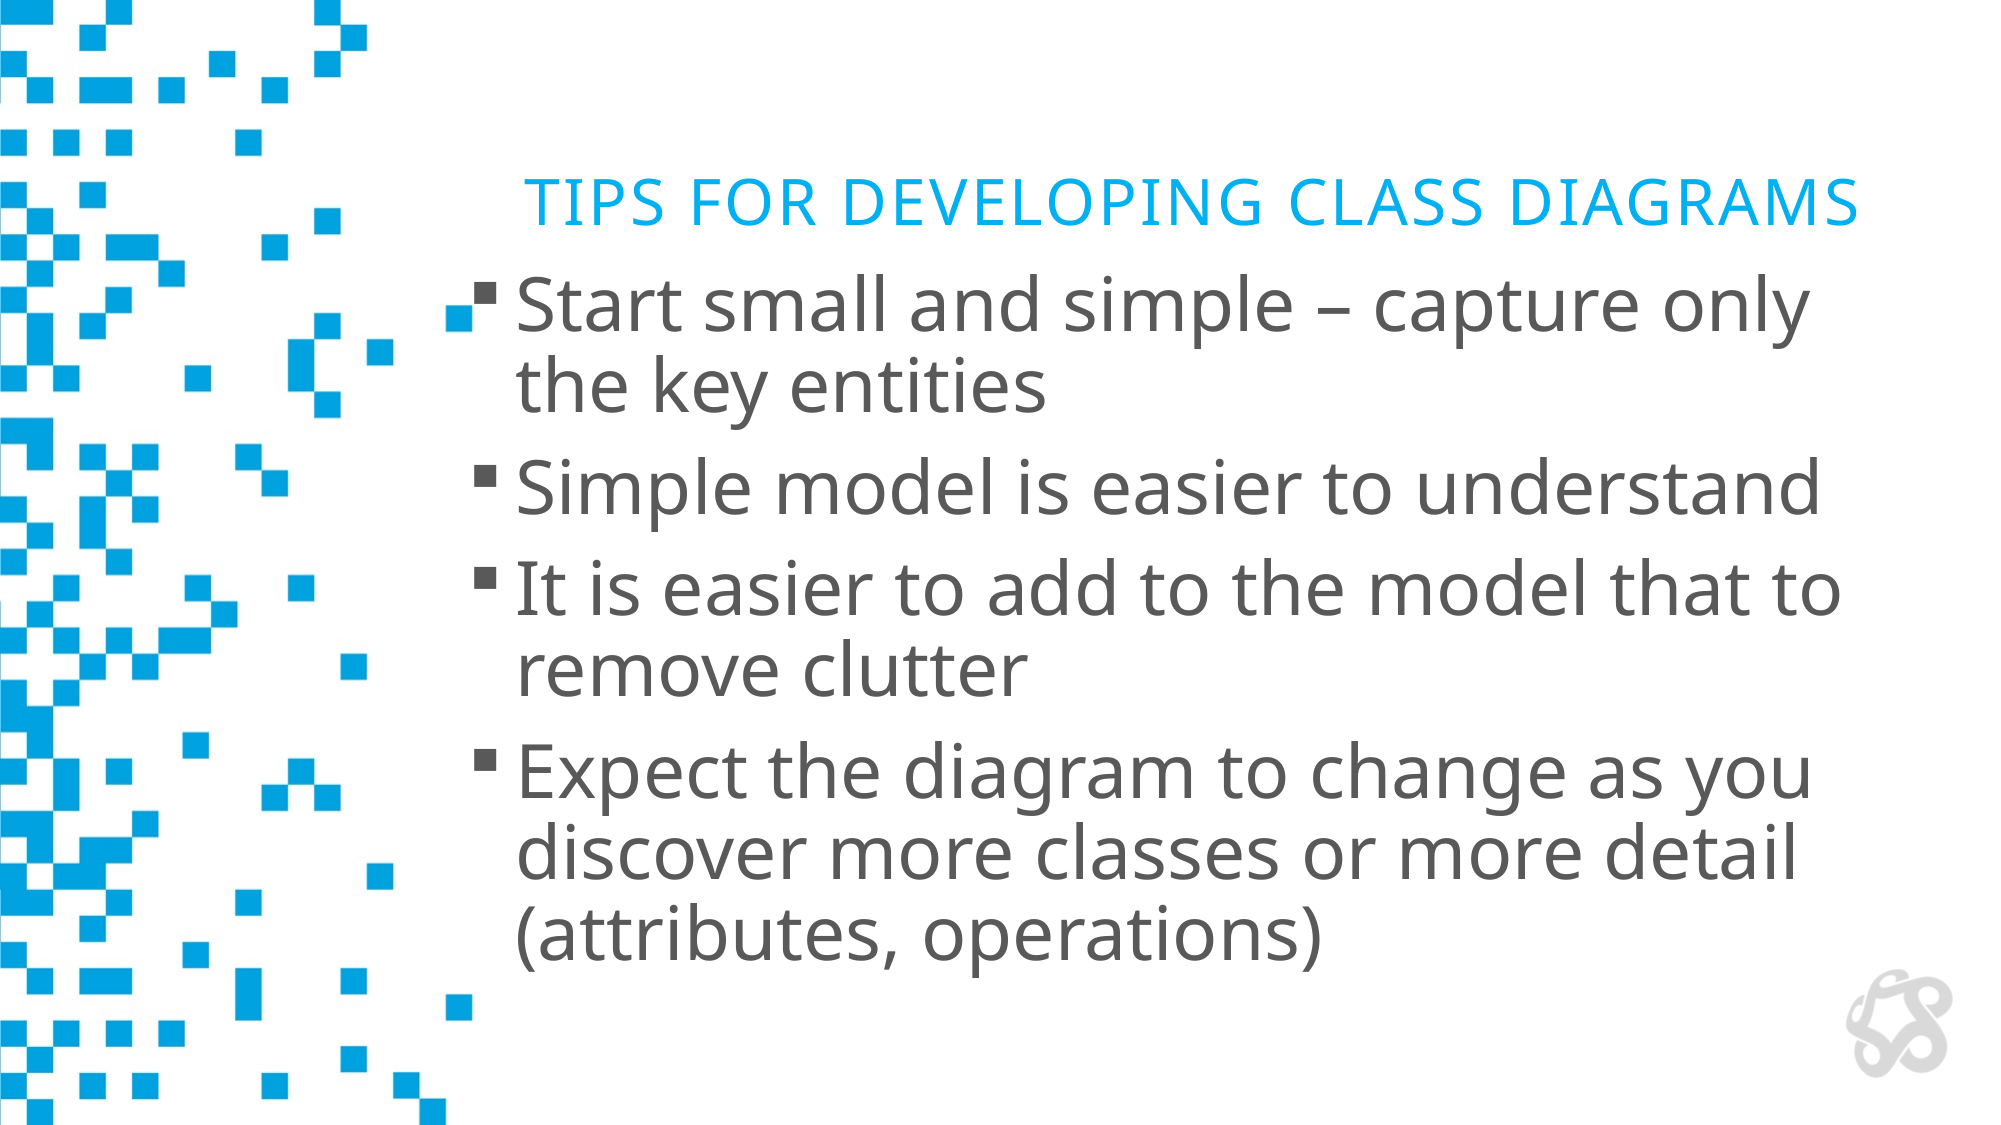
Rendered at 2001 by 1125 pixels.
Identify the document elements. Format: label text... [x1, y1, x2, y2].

picture [0, 0, 2001, 1125]
list Start small and simple – capture only the key entities Simple model is easier to understand It is easier to add to the model that to remove clutter Expect the diagram to change as you discover more classes or more detail (attributes, operations) [453, 259, 1961, 1037]
title Tips for Developing Class Diagrams [509, 107, 1908, 248]
